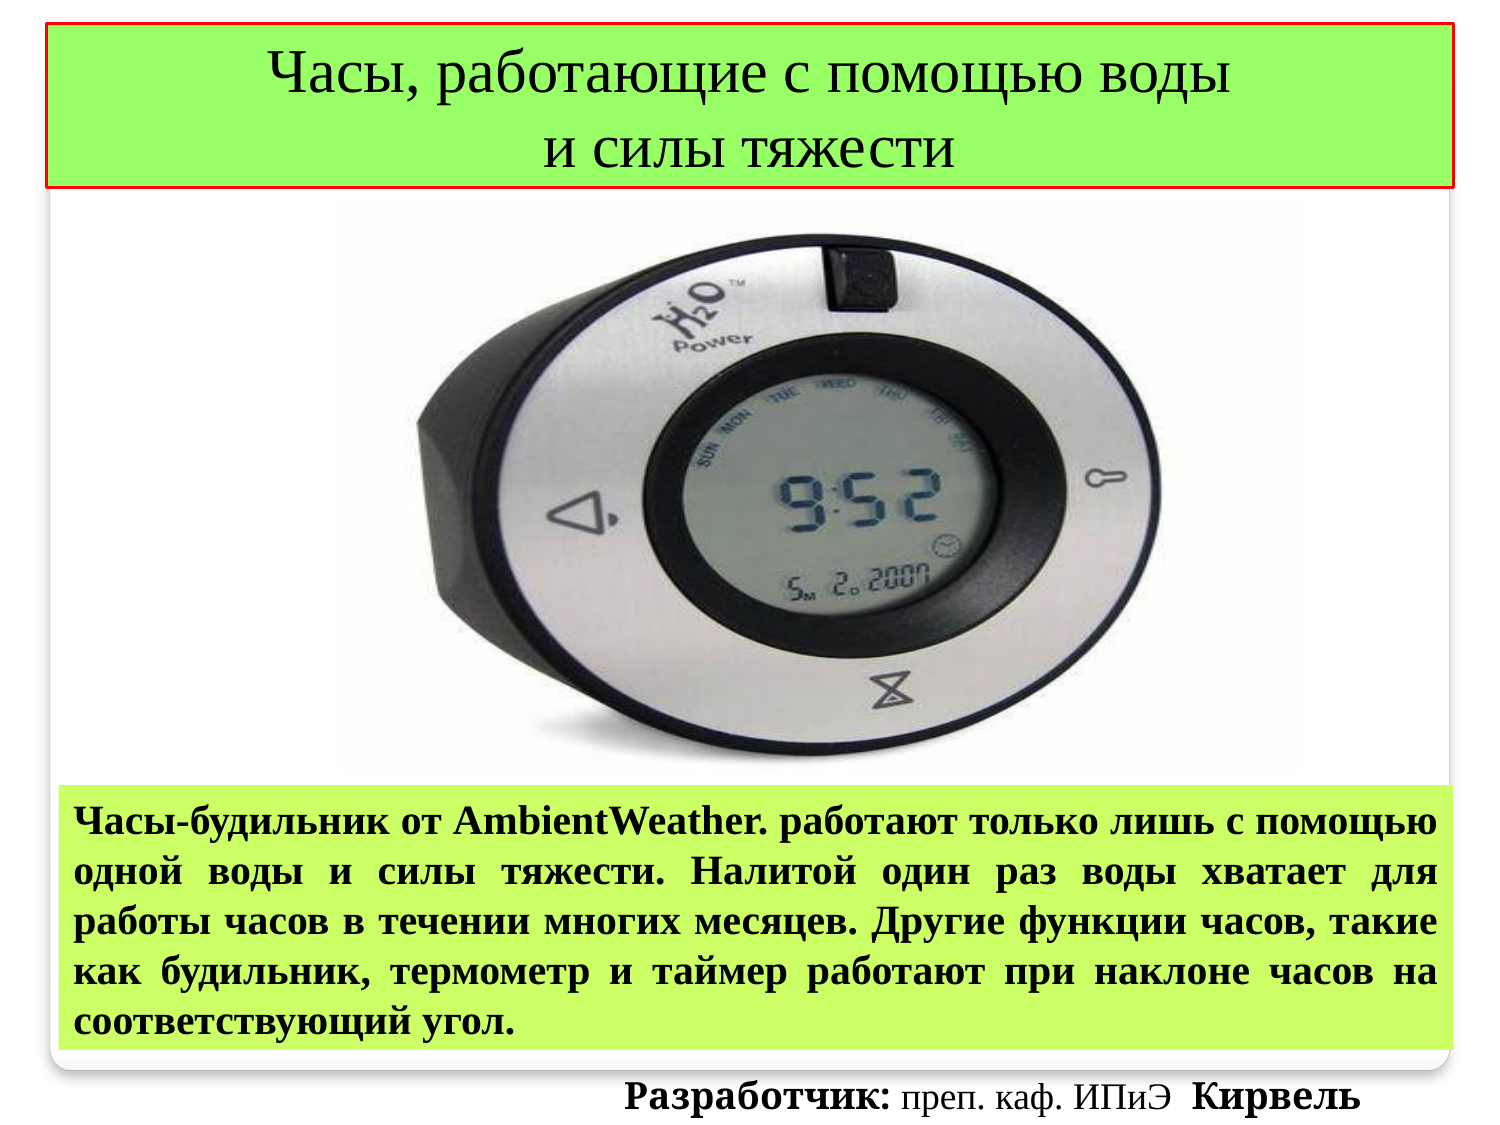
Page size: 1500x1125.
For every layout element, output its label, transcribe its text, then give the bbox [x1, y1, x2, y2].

title Часы, работающие с помощью воды и силы тяжести [46, 23, 1454, 188]
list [339, 198, 1301, 774]
text_box Часы-будильник от AmbientWeather. работают только лишь с помощью одной воды и силы тяжести. Налитой один раз воды хватает для работы часов в течении многих месяцев. Другие функции часов, такие как будильник, термометр и таймер работают при наклоне часов на соответствующий угол. [58, 785, 1453, 1050]
text_box Разработчик: преп. каф. ИПиЭ Кирвель П.И. [609, 1064, 1443, 1125]
